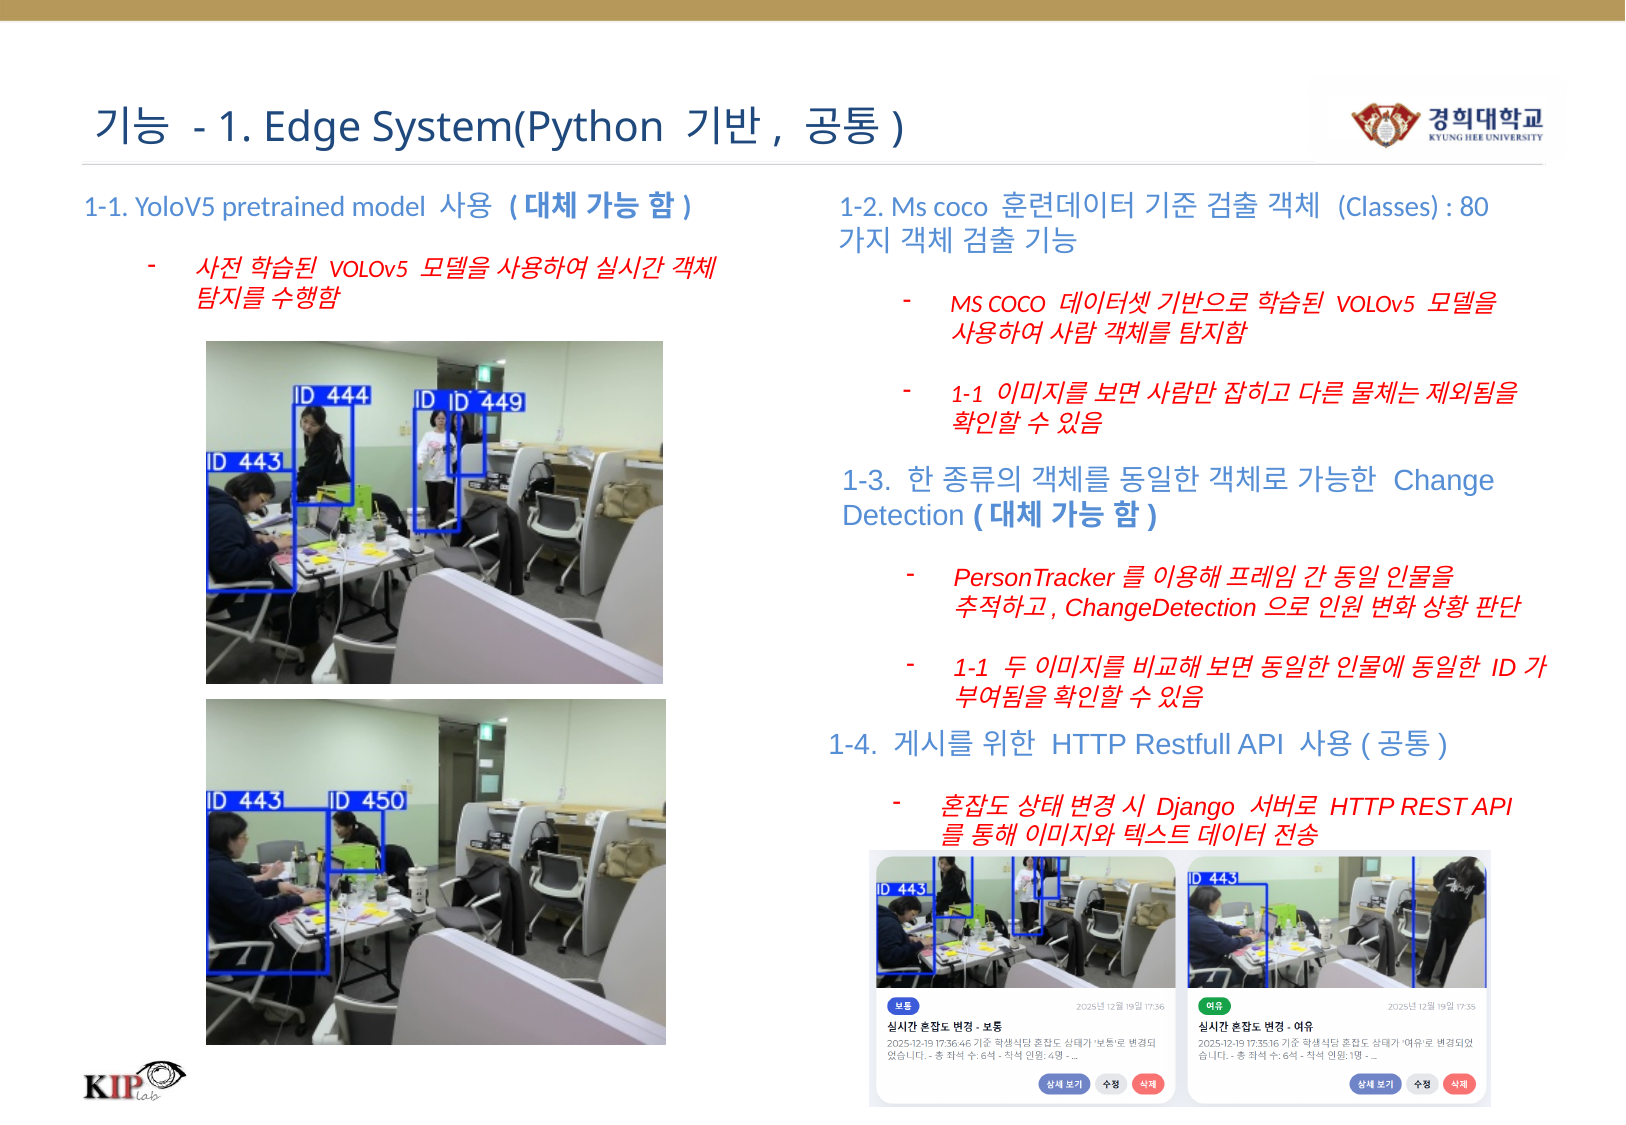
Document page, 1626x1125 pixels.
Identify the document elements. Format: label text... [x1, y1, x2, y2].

title 기능 - 1. Edge System(Python 기반, 공통) [94, 100, 1531, 151]
list 1-1. YoloV5 pretrained model 사용 (대체 가능 함) 사전 학습된 VOLOv5 모델을 사용하여 실시간 객체 탐지를 수행함 [81, 187, 789, 383]
list 1-2. Ms coco 훈련데이터 기준 검출 객체 (Classes) : 80가지 객체 검출 기능 MS COCO 데이터셋 기반으로 학습된 VOLOv5 모델을 사용하여 사람 객체를 탐지함 1-1 이미지를 보면 사람만 잡히고 다른 물체는 제외됨을 확인할 수 있음 [836, 187, 1544, 459]
text_box 1-4. 게시를 위한 HTTP Restfull API 사용(공통) 혼잡도 상태 변경 시 Django 서버로 HTTP REST API를 통해 이미지와 텍스트 데이터 전송 [826, 724, 1534, 870]
picture [0, 0, 1625, 1125]
text_box 1-3. 한 종류의 객체를 동일한 객체로 가능한 Change Detection (대체 가능 함) PersonTracker를 이용해 프레임 간 동일 인물을 추적하고, ChangeDetection으로 인원 변화 상황 판단 1-1 두 이미지를 비교해 보면 동일한 인물에 동일한 ID가 부여됨을 확인할 수 있음 [840, 461, 1548, 712]
